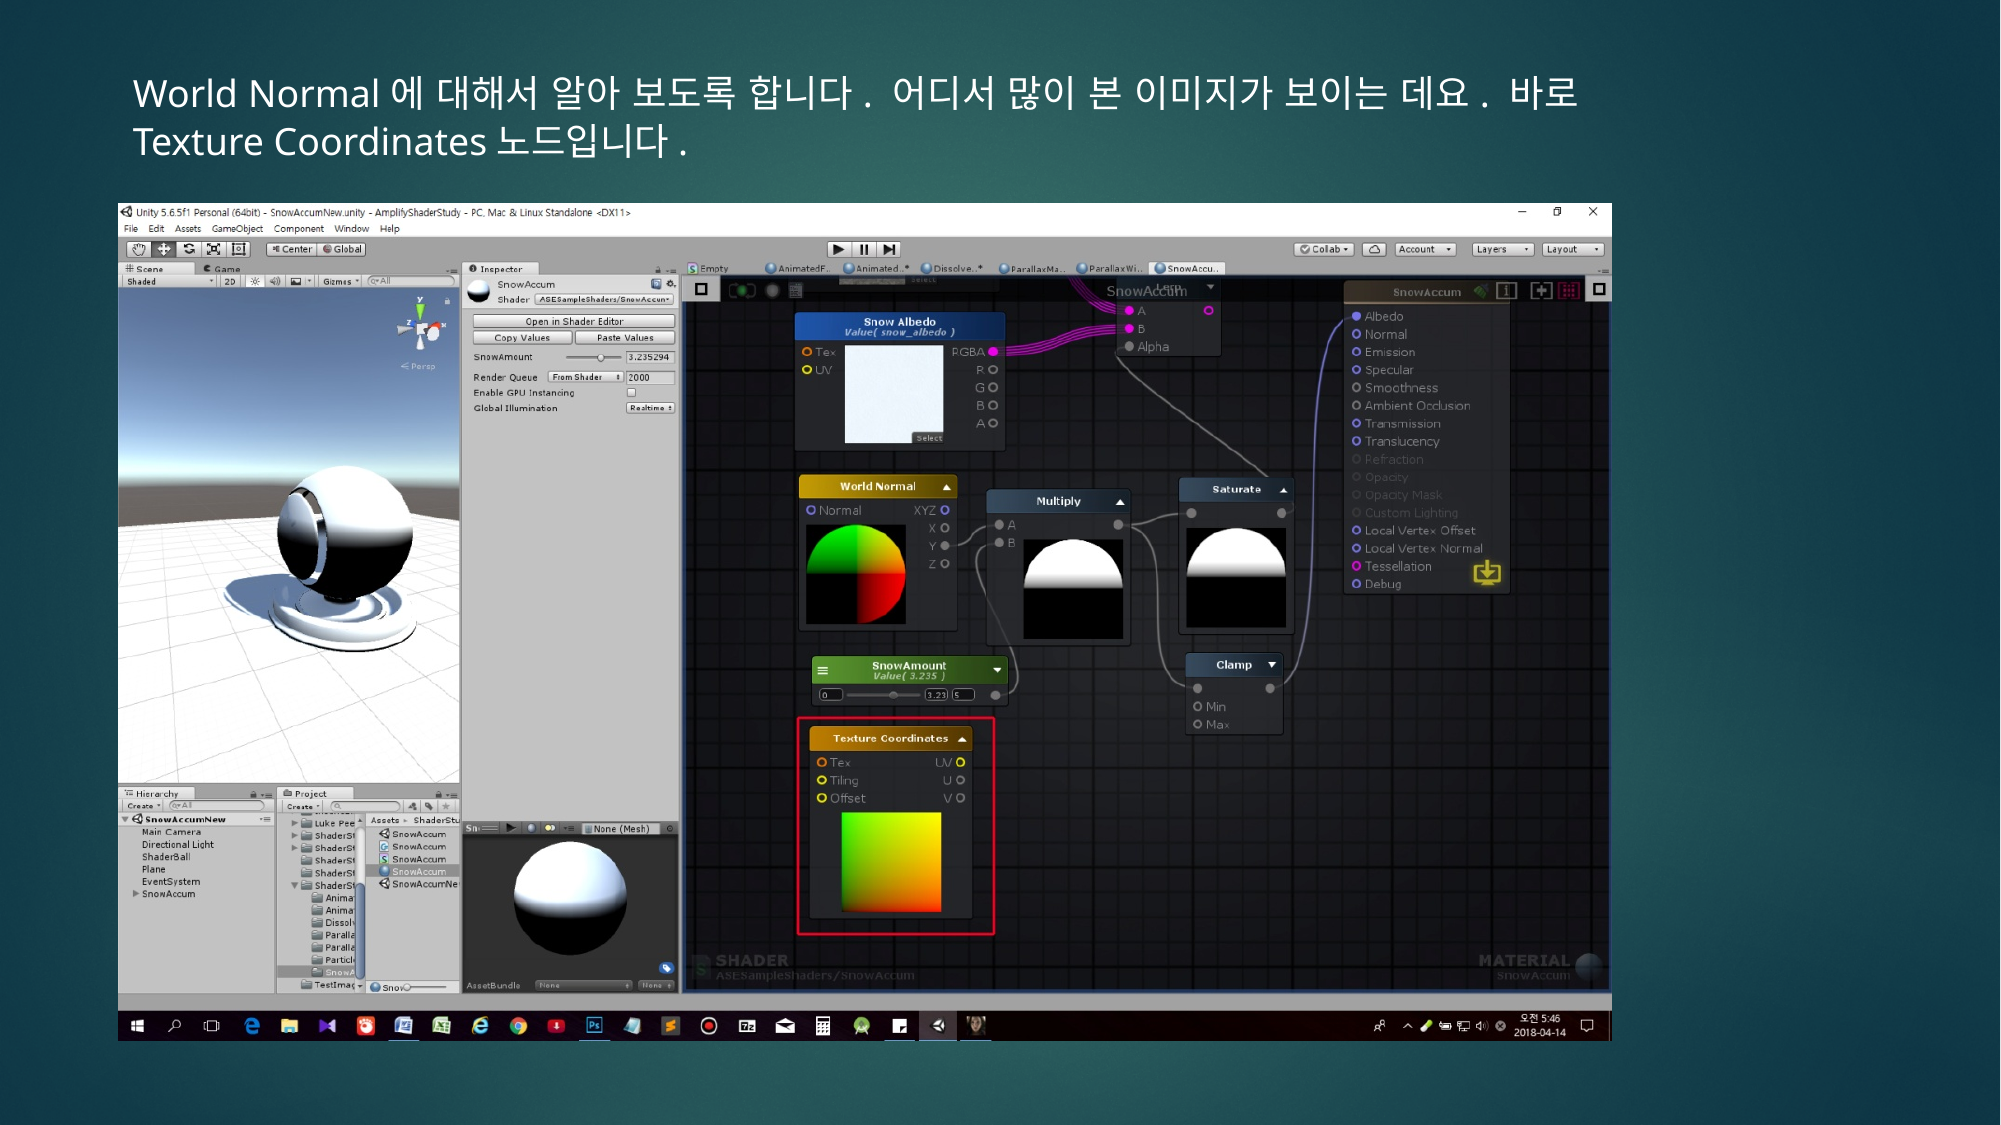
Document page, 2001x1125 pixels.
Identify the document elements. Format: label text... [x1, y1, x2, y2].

picture [117, 203, 1612, 1042]
text_box World Normal에 대해서 알아 보도록 합니다. 어디서 많이 본 이미지가 보이는 데요. 바로 Texture Coordinates노드입니다. [118, 58, 1594, 170]
